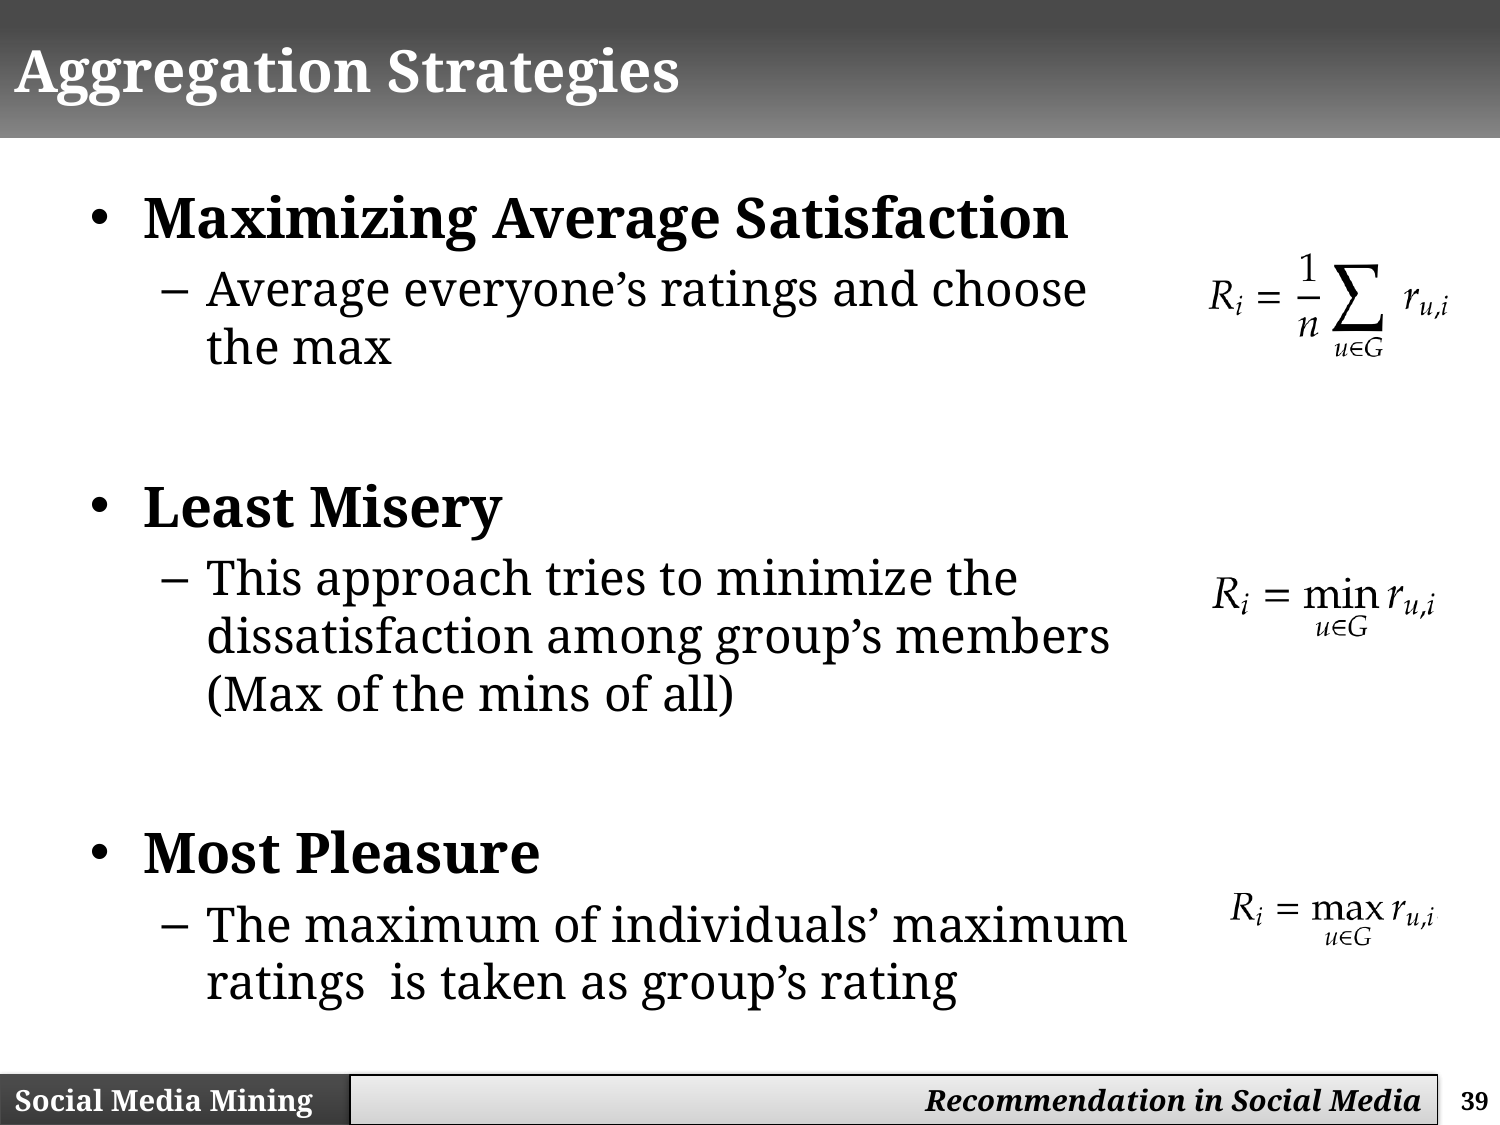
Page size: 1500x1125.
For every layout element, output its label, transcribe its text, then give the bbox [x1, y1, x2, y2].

list Maximizing Average Satisfaction Average everyone’s ratings and choose the max Least Misery This approach tries to minimize the dissatisfaction among group’s members (Max of the mins of all) Most Pleasure The maximum of individuals’ maximum ratings is taken as group’s rating [75, 174, 1150, 1048]
title Aggregation Strategies [0, 0, 1500, 138]
picture [1199, 249, 1451, 362]
picture [1226, 887, 1438, 951]
picture [1203, 567, 1438, 638]
